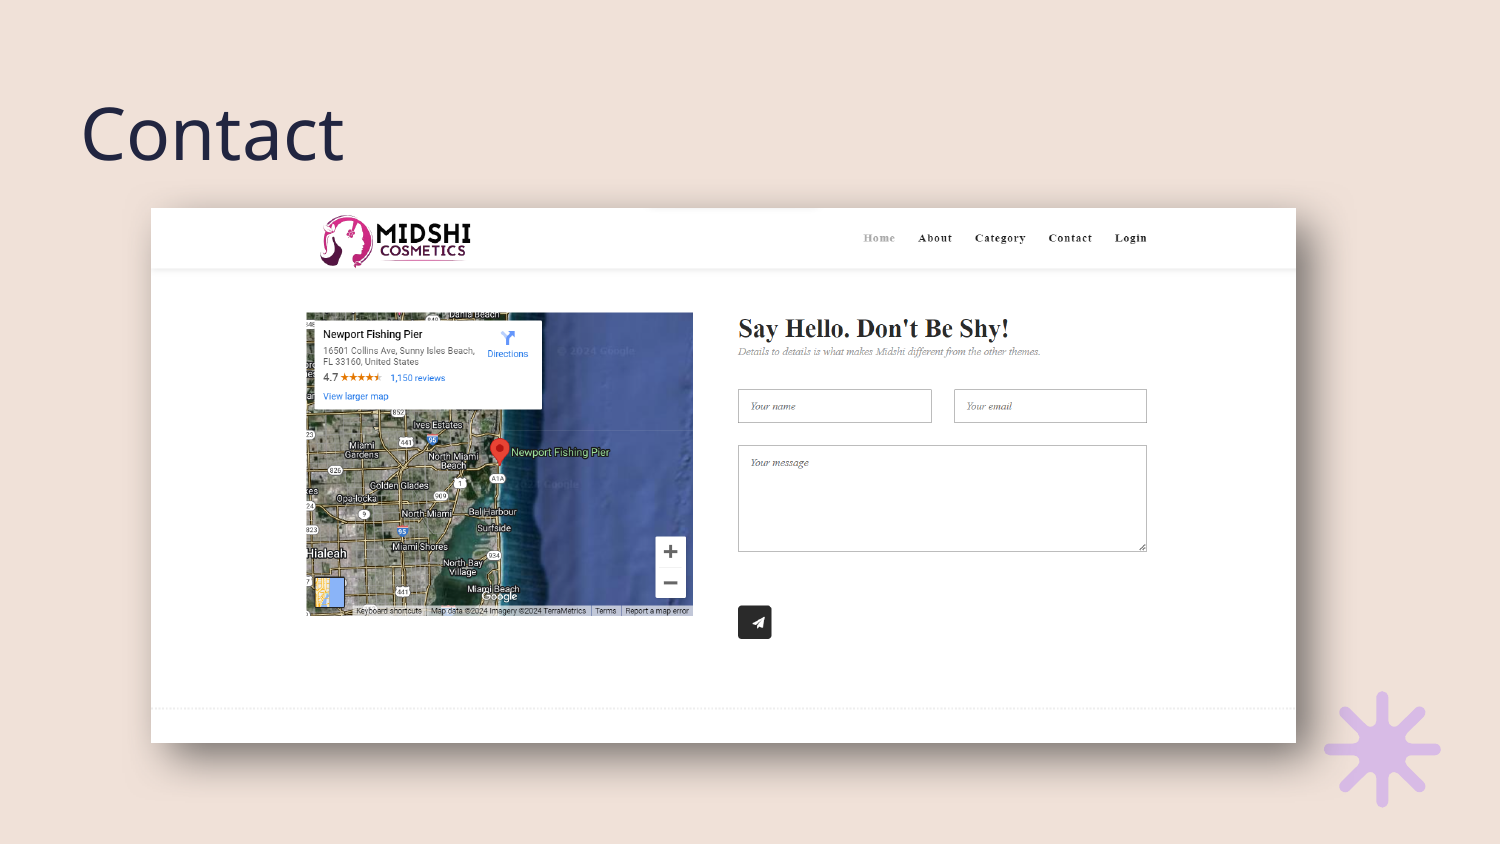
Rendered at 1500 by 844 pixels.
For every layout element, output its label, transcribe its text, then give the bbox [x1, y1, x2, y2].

title Contact [65, 72, 1382, 761]
picture [151, 208, 1296, 744]
